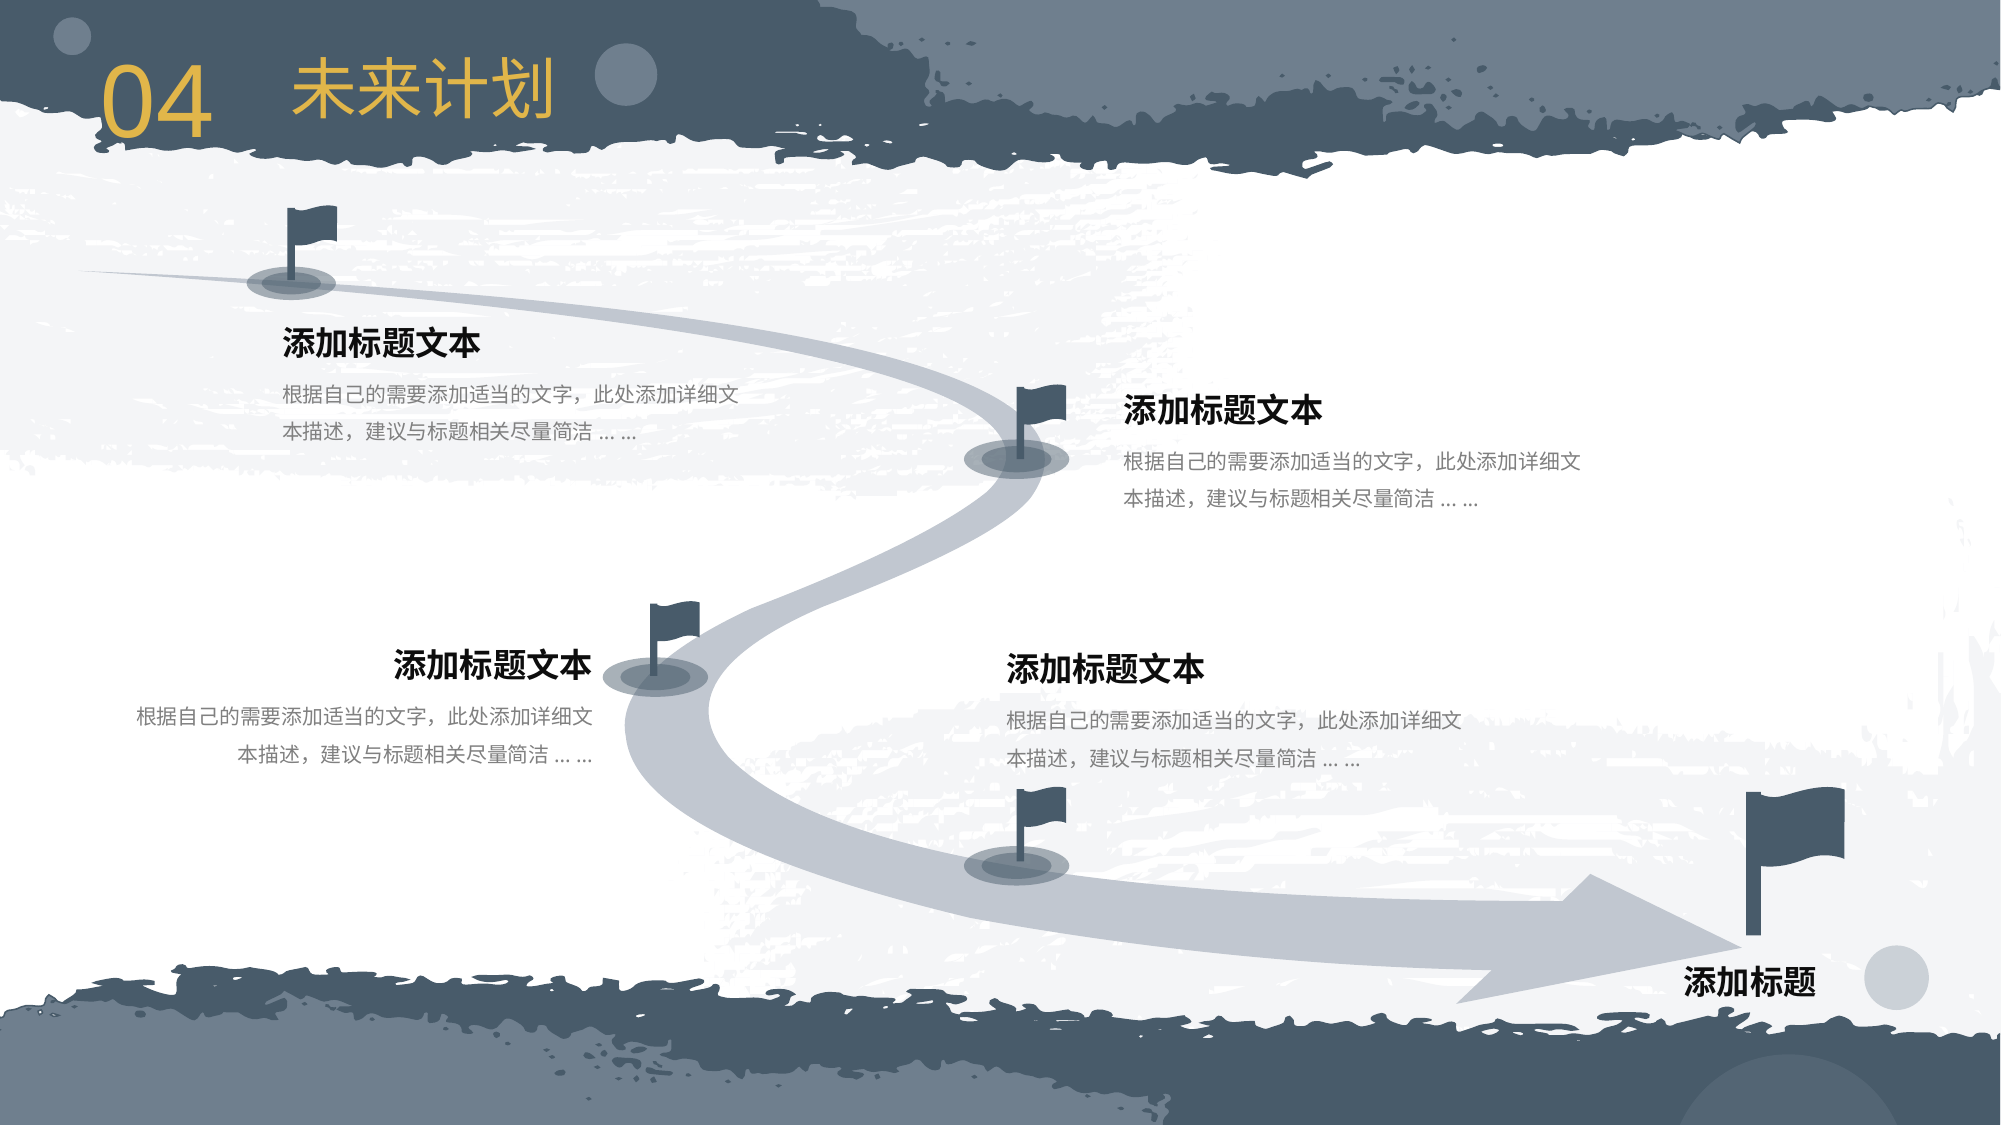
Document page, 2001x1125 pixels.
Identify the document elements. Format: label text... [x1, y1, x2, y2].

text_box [52, 5, 595, 161]
text_box [286, 204, 339, 266]
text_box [963, 846, 1070, 886]
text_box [991, 641, 1478, 776]
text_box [120, 637, 608, 772]
text_box [78, 270, 246, 284]
text_box [336, 284, 664, 315]
text_box [1015, 383, 1068, 439]
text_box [602, 657, 709, 697]
text_box [755, 328, 1015, 439]
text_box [963, 439, 1070, 479]
text_box [648, 600, 701, 657]
text_box [624, 479, 1742, 1004]
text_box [267, 315, 755, 450]
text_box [246, 266, 336, 301]
text_box [1015, 785, 1068, 846]
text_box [1109, 382, 1596, 516]
text_box [1745, 785, 1846, 937]
text_box 添加标题 [1668, 953, 1922, 1009]
text_box [1026, 426, 1040, 439]
